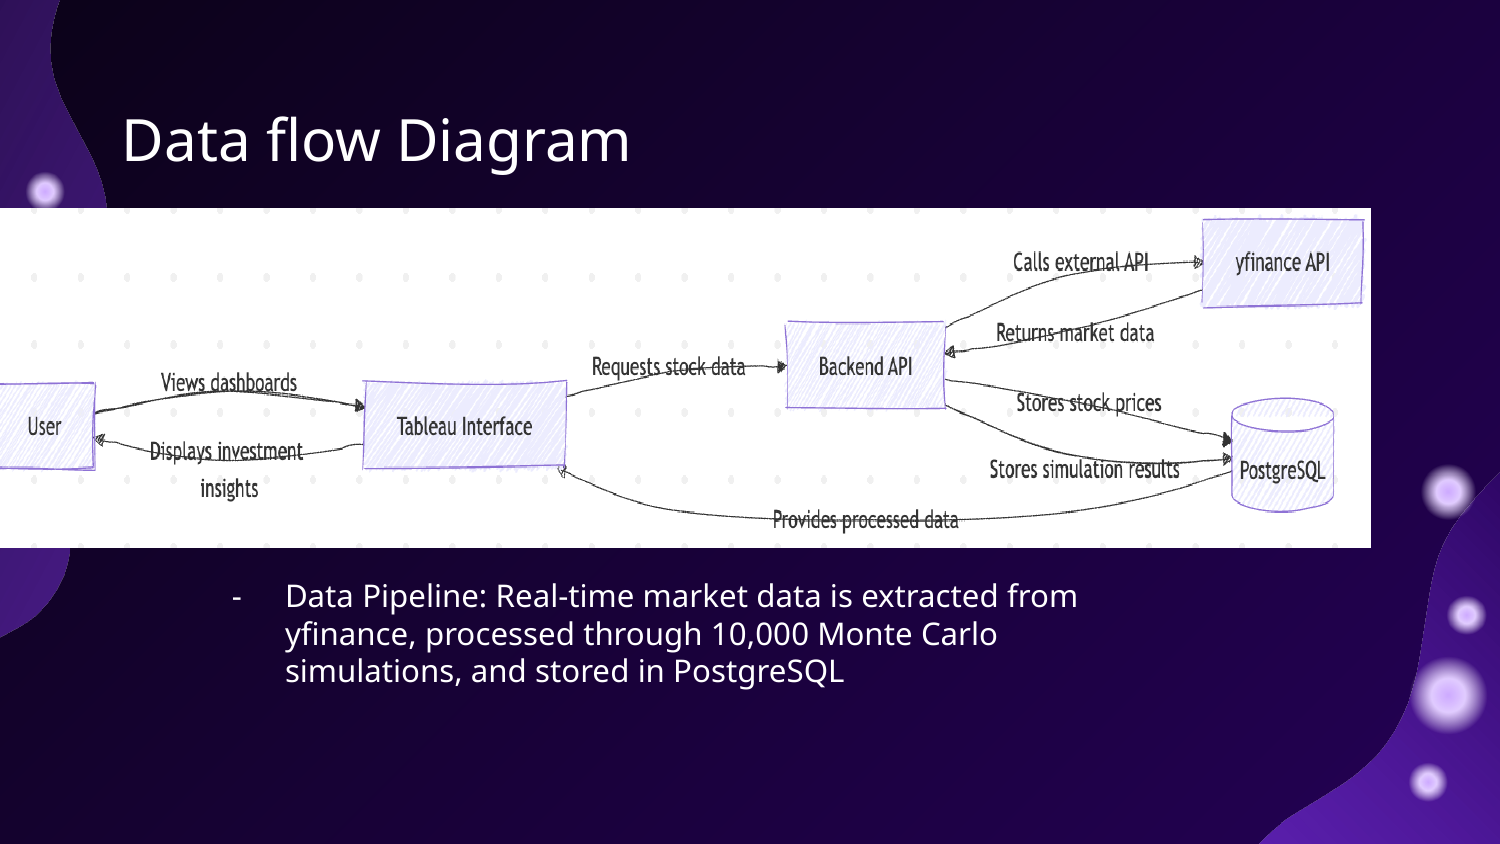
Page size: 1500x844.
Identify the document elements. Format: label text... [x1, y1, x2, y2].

picture [0, 208, 1371, 548]
text_box Data Pipeline: Real-time market data is extracted from yfinance, processed through 10,000 Monte Carlo simulations, and stored in PostgreSQL [194, 561, 1130, 704]
title Data flow Diagram [34, 88, 720, 183]
